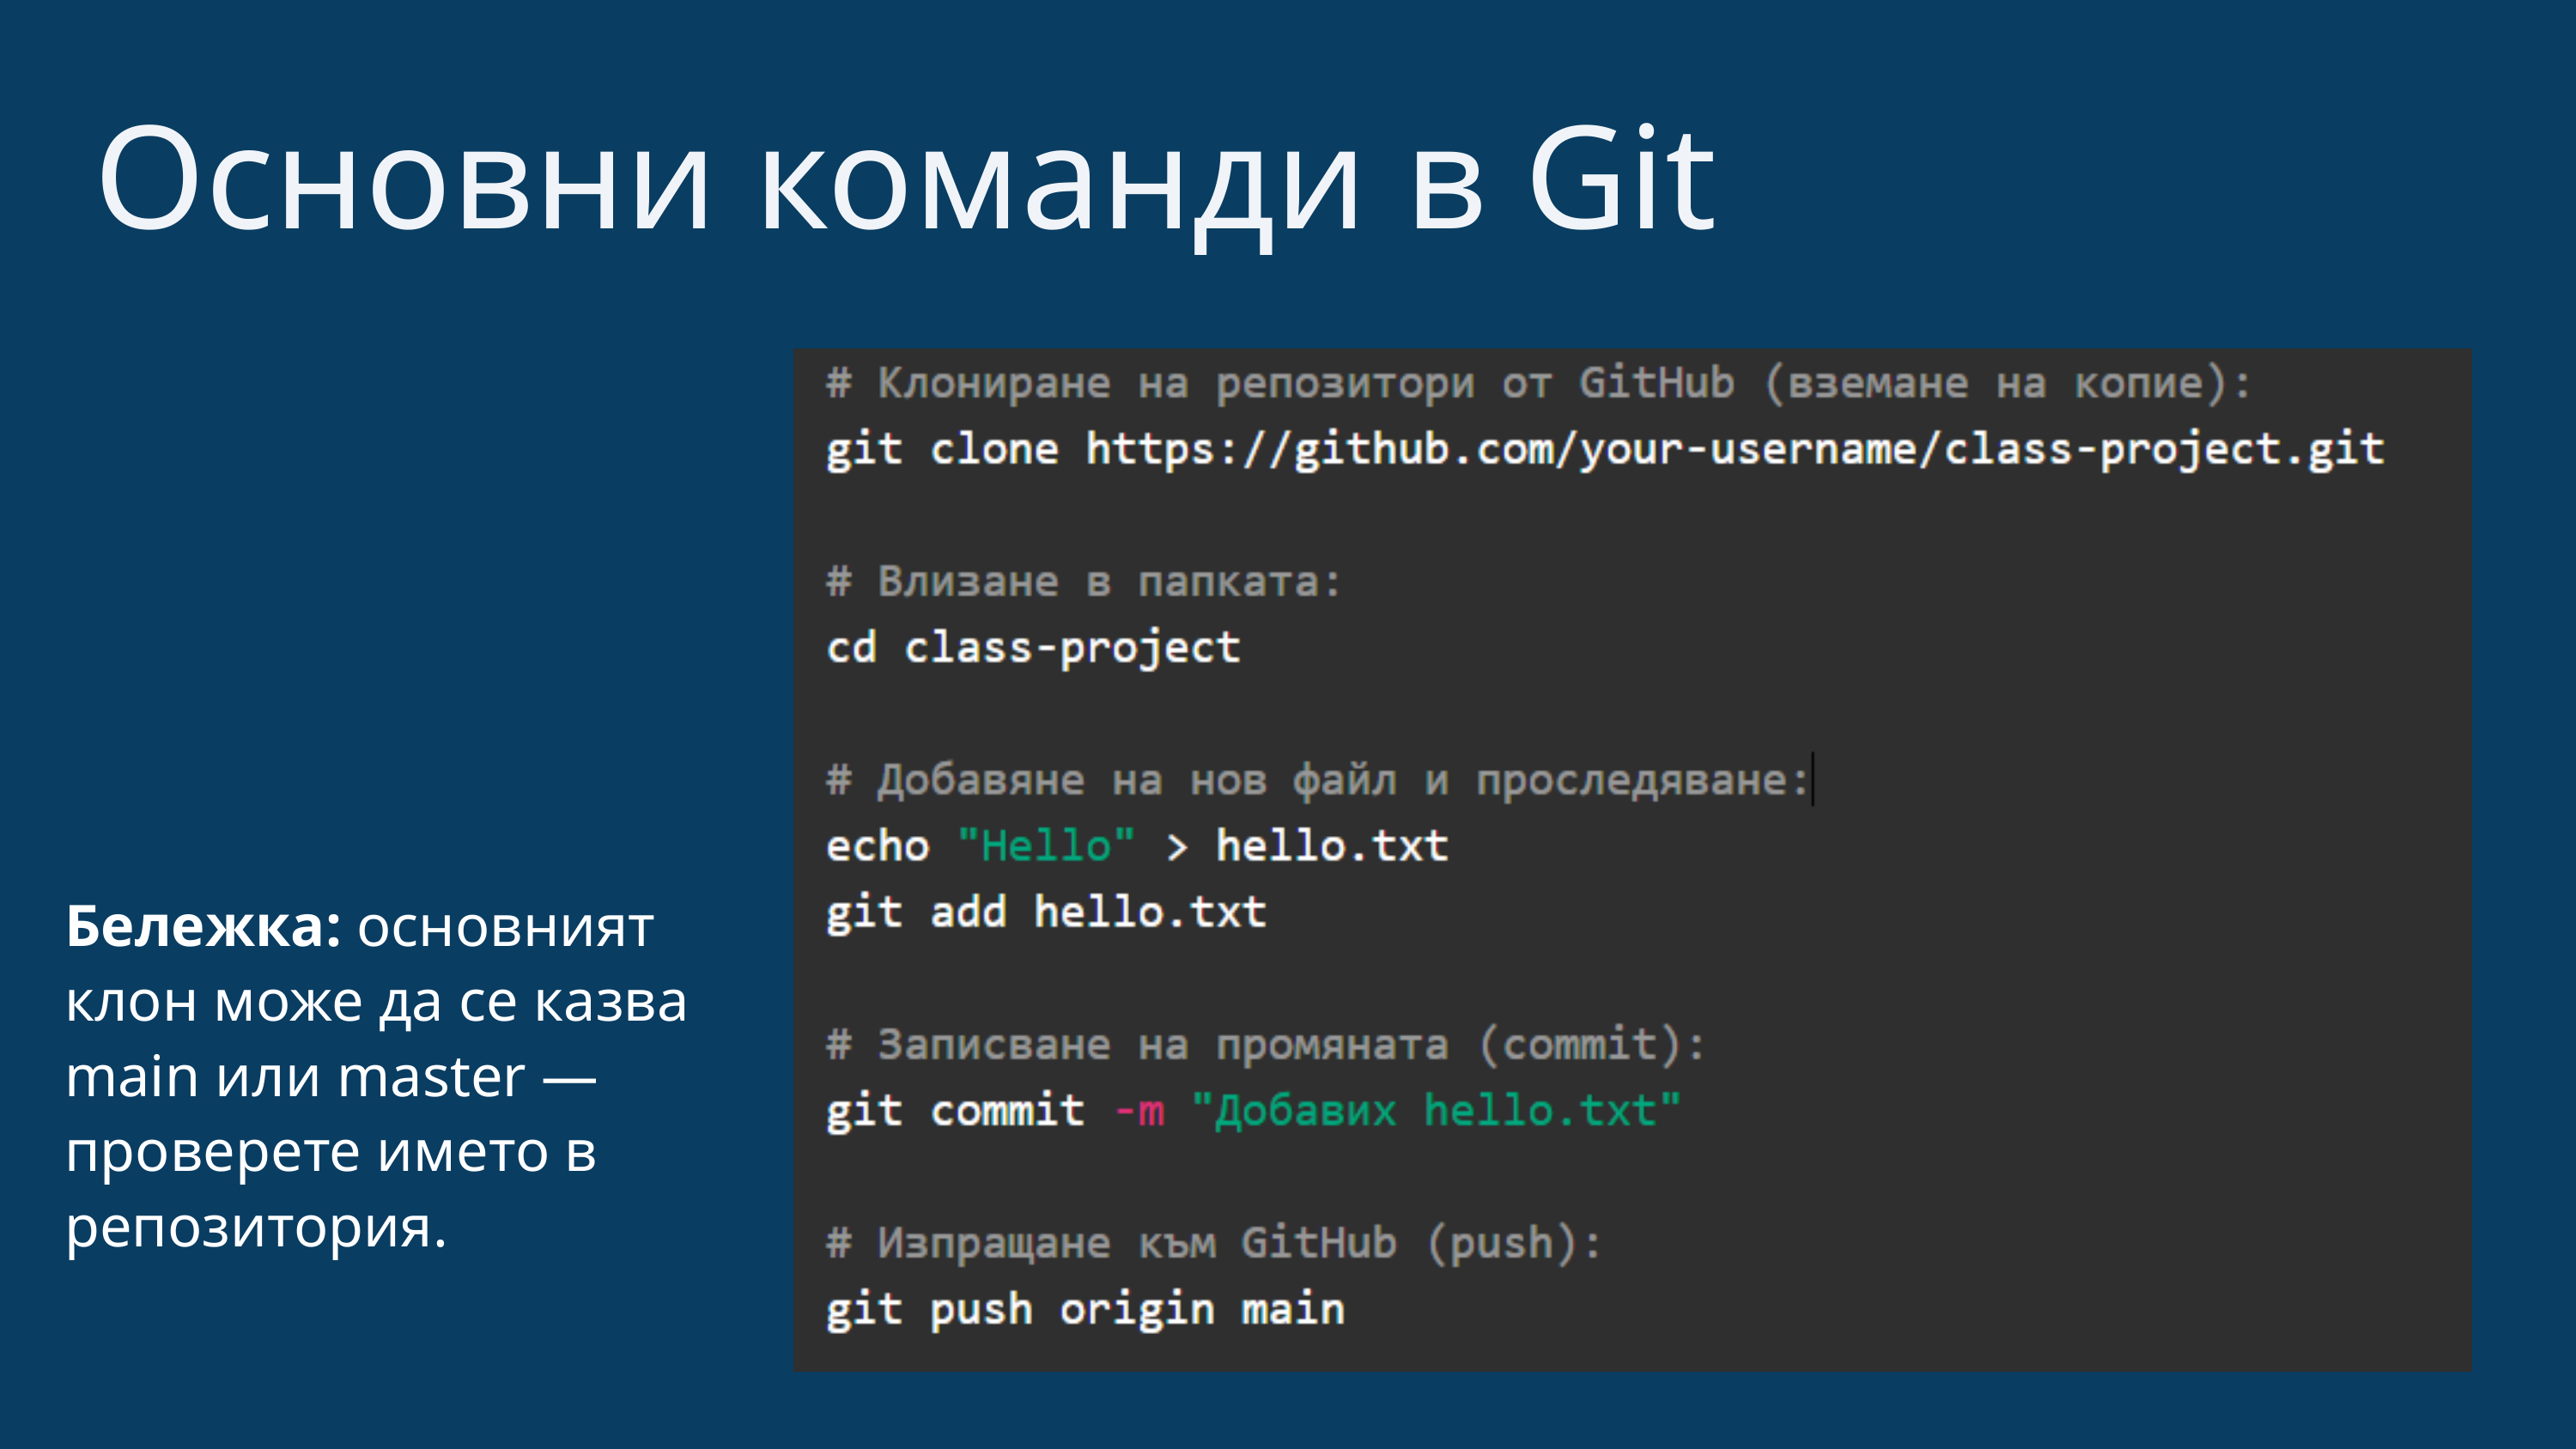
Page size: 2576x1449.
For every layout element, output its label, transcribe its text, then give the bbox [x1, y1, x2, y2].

text_box Бележка: основният клон може да се казва main или master — проверете името в репозитория. [64, 882, 708, 1258]
text_box Основни команди в Git [94, 113, 1304, 258]
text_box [1309, 0, 2576, 473]
picture [793, 348, 2473, 1373]
